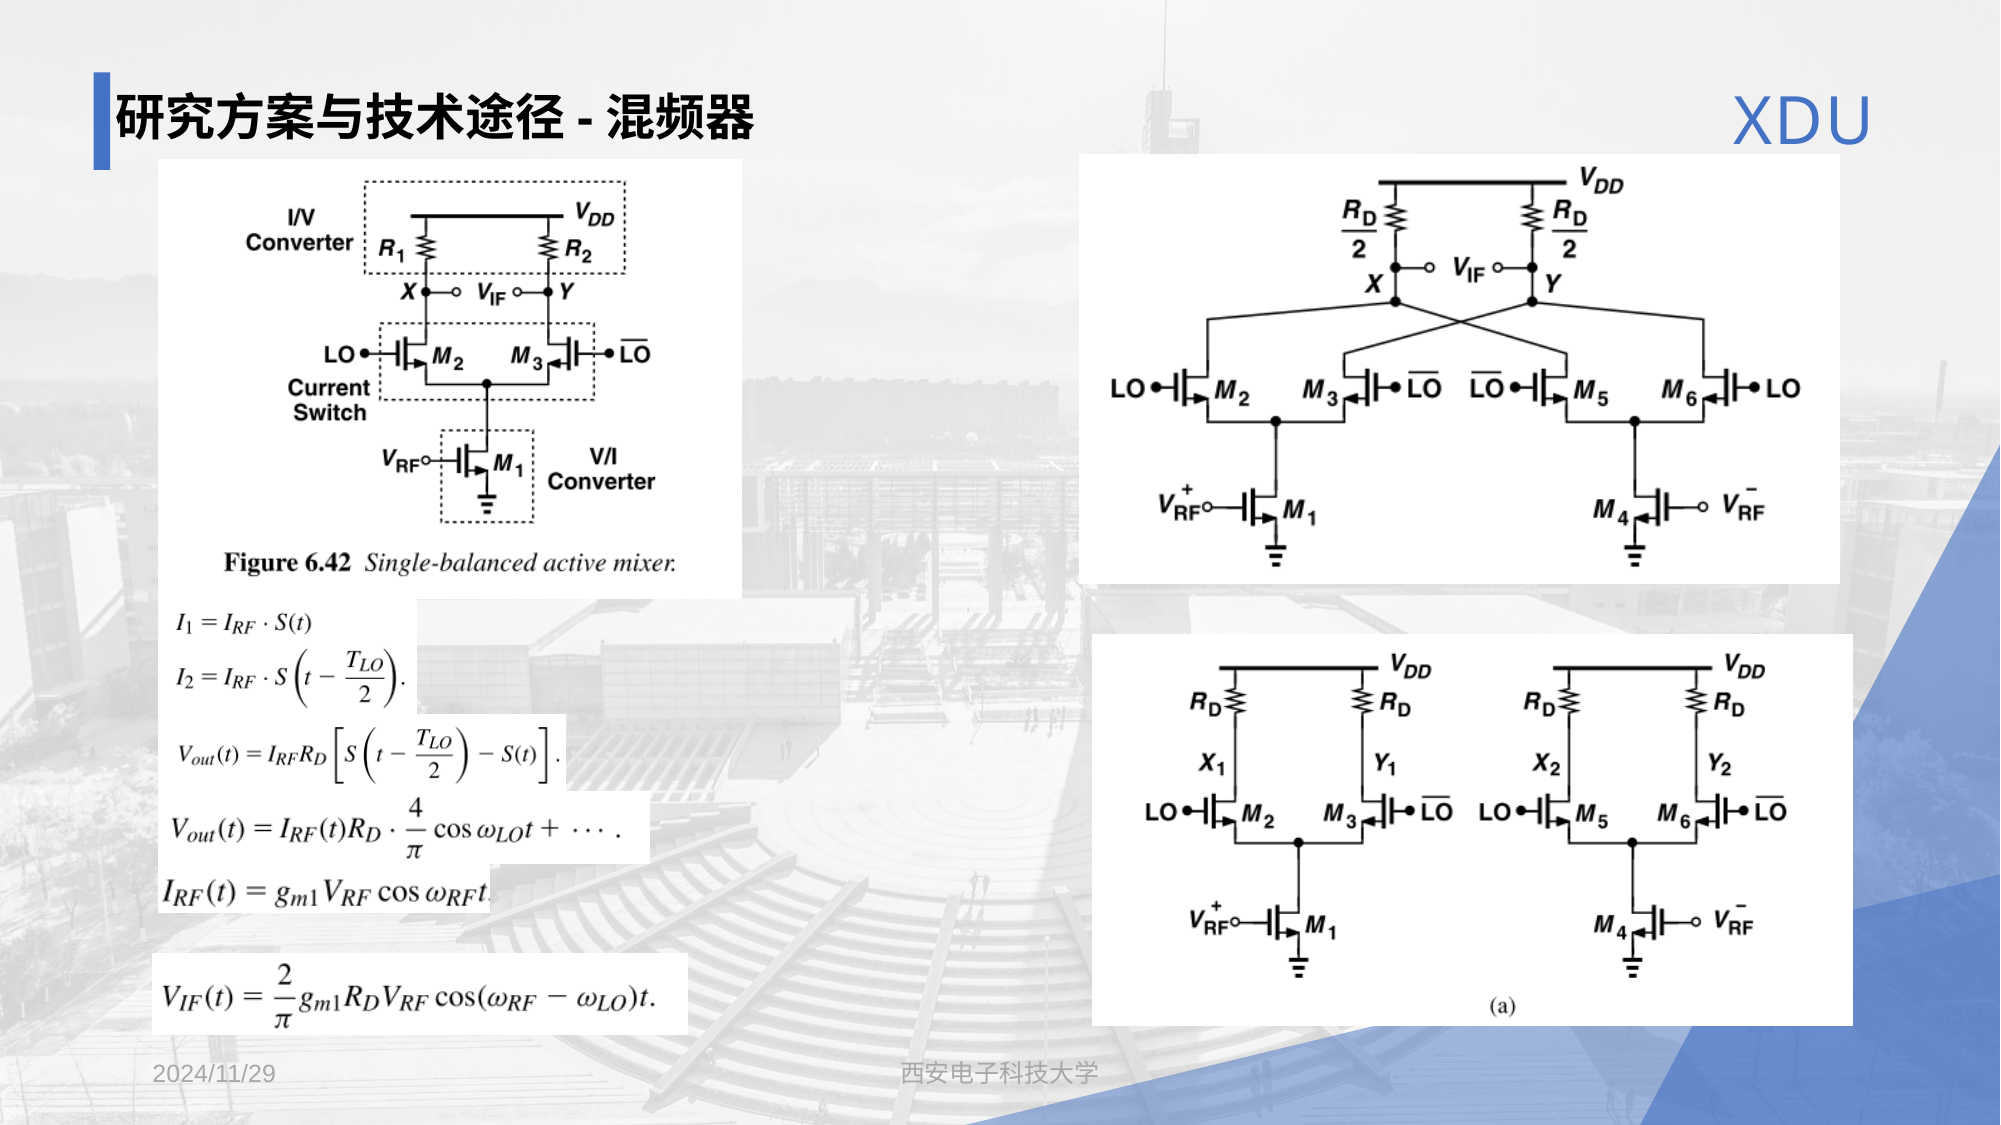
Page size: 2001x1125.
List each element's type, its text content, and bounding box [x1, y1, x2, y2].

footer 西安电子科技大学 [662, 1042, 1338, 1103]
text_box [964, 1026, 1690, 1125]
picture [152, 953, 688, 1035]
picture [1079, 154, 1840, 584]
picture [1092, 634, 1853, 1026]
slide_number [137, 1042, 588, 1103]
text_box [1638, 444, 2000, 1125]
picture [158, 159, 742, 913]
text_box 研究方案与技术途径-混频器 [100, 78, 1080, 154]
